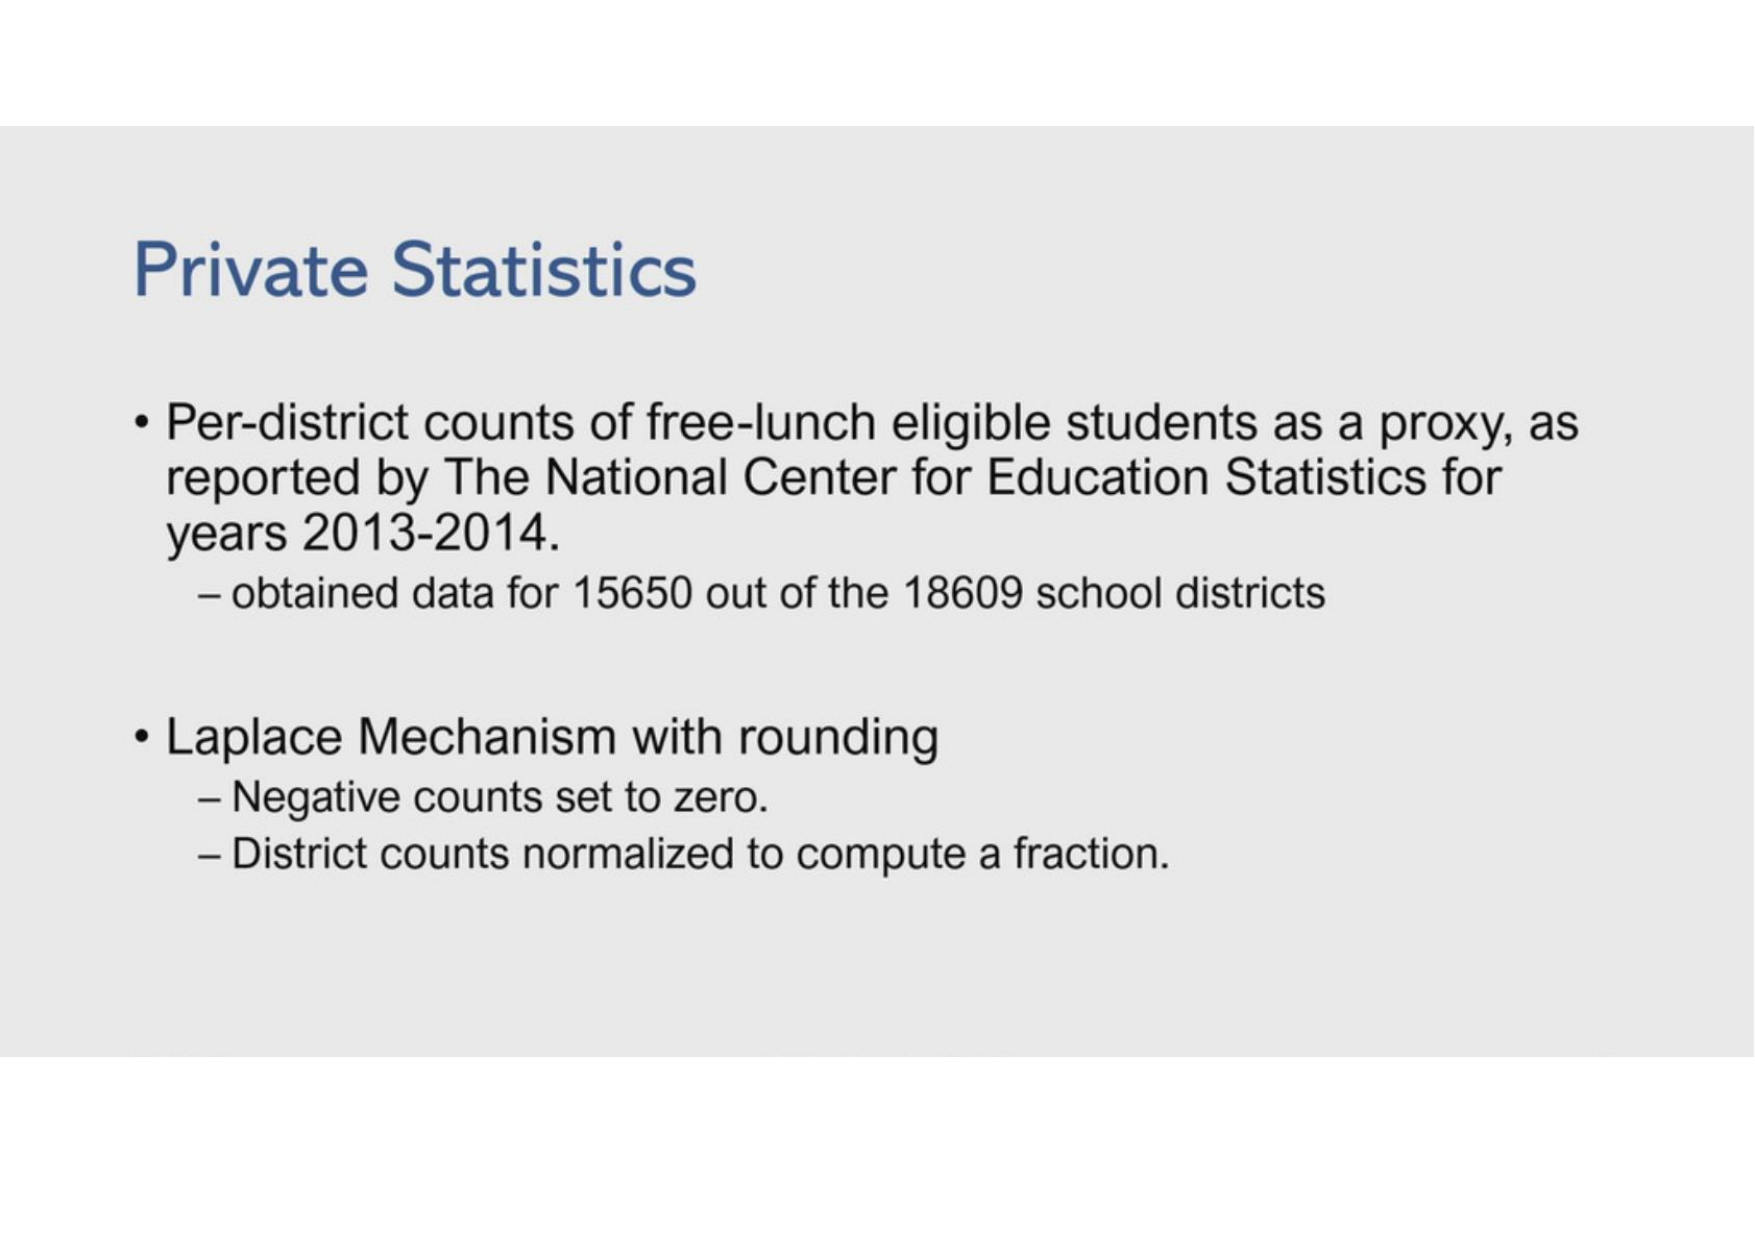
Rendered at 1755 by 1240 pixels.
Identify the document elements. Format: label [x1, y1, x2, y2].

text_box [0, 126, 1755, 1057]
